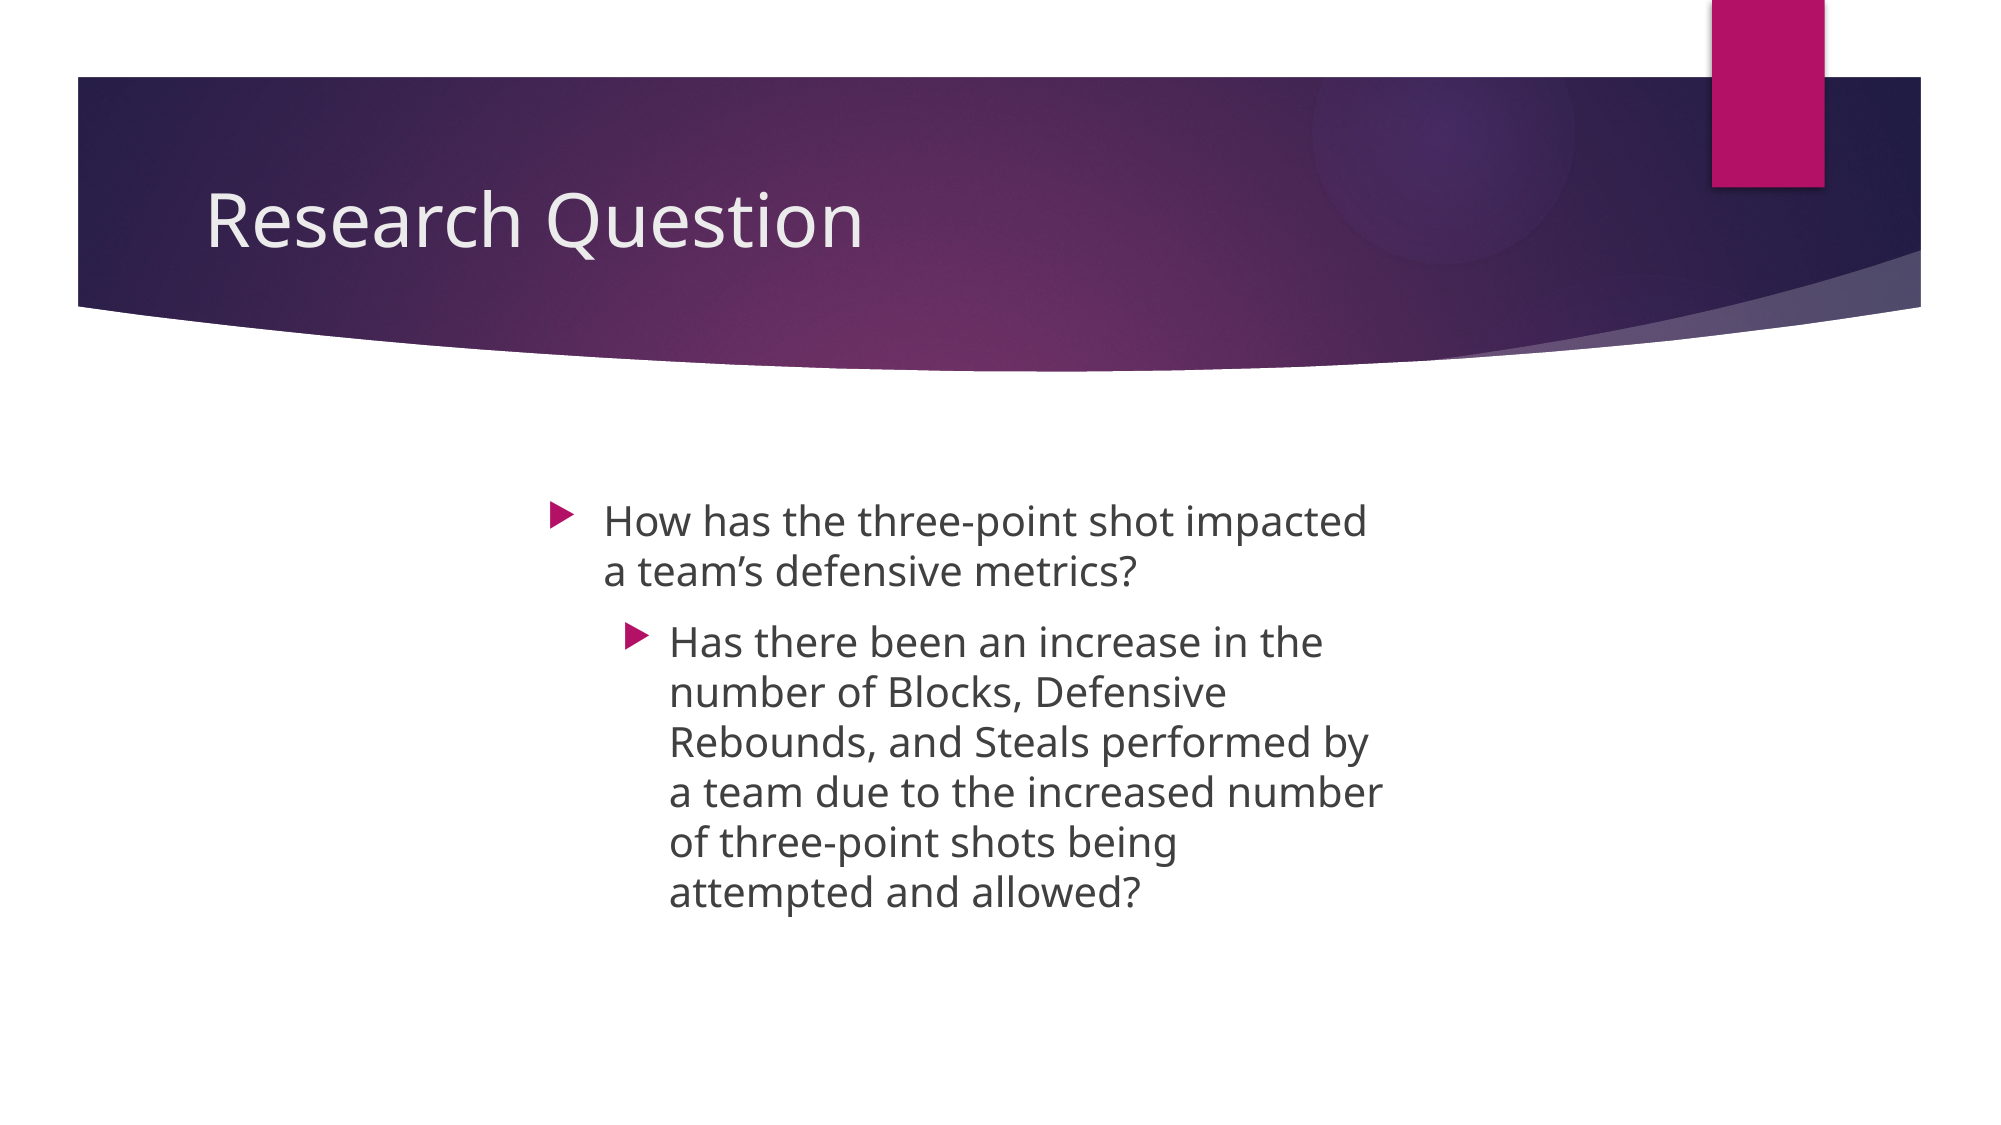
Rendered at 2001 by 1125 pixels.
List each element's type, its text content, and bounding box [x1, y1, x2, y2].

list How has the three-point shot impacted a team’s defensive metrics? Has there been an increase in the number of Blocks, Defensive Rebounds, and Steals performed by a team due to the increased number of three-point shots being attempted and allowed? [532, 417, 1408, 1065]
title Research Question [189, 159, 1627, 276]
